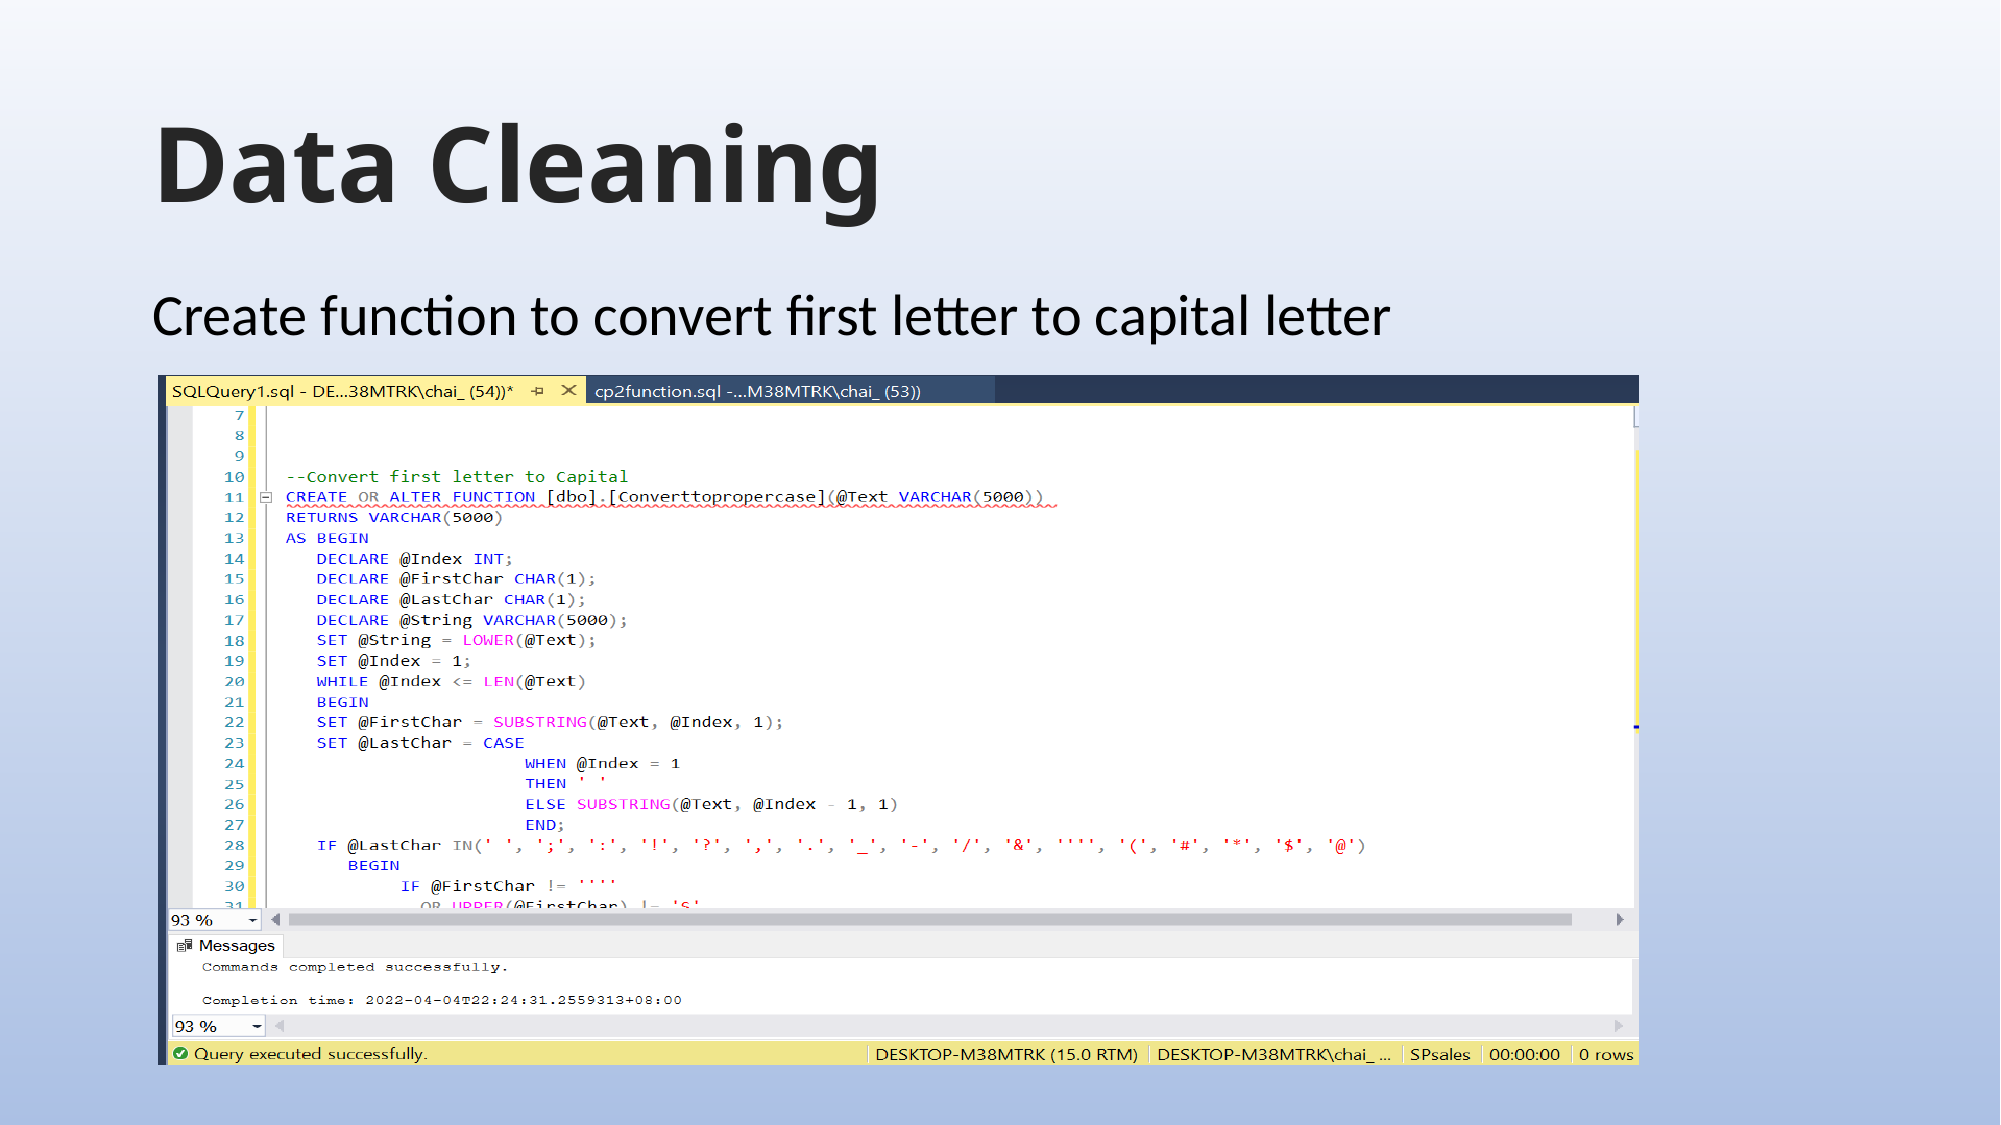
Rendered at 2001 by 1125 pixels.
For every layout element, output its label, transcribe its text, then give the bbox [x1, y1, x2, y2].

title Data Cleaning [137, 59, 1863, 277]
list Create function to convert first letter to capital letter [137, 277, 1863, 1014]
picture [158, 375, 1639, 1065]
